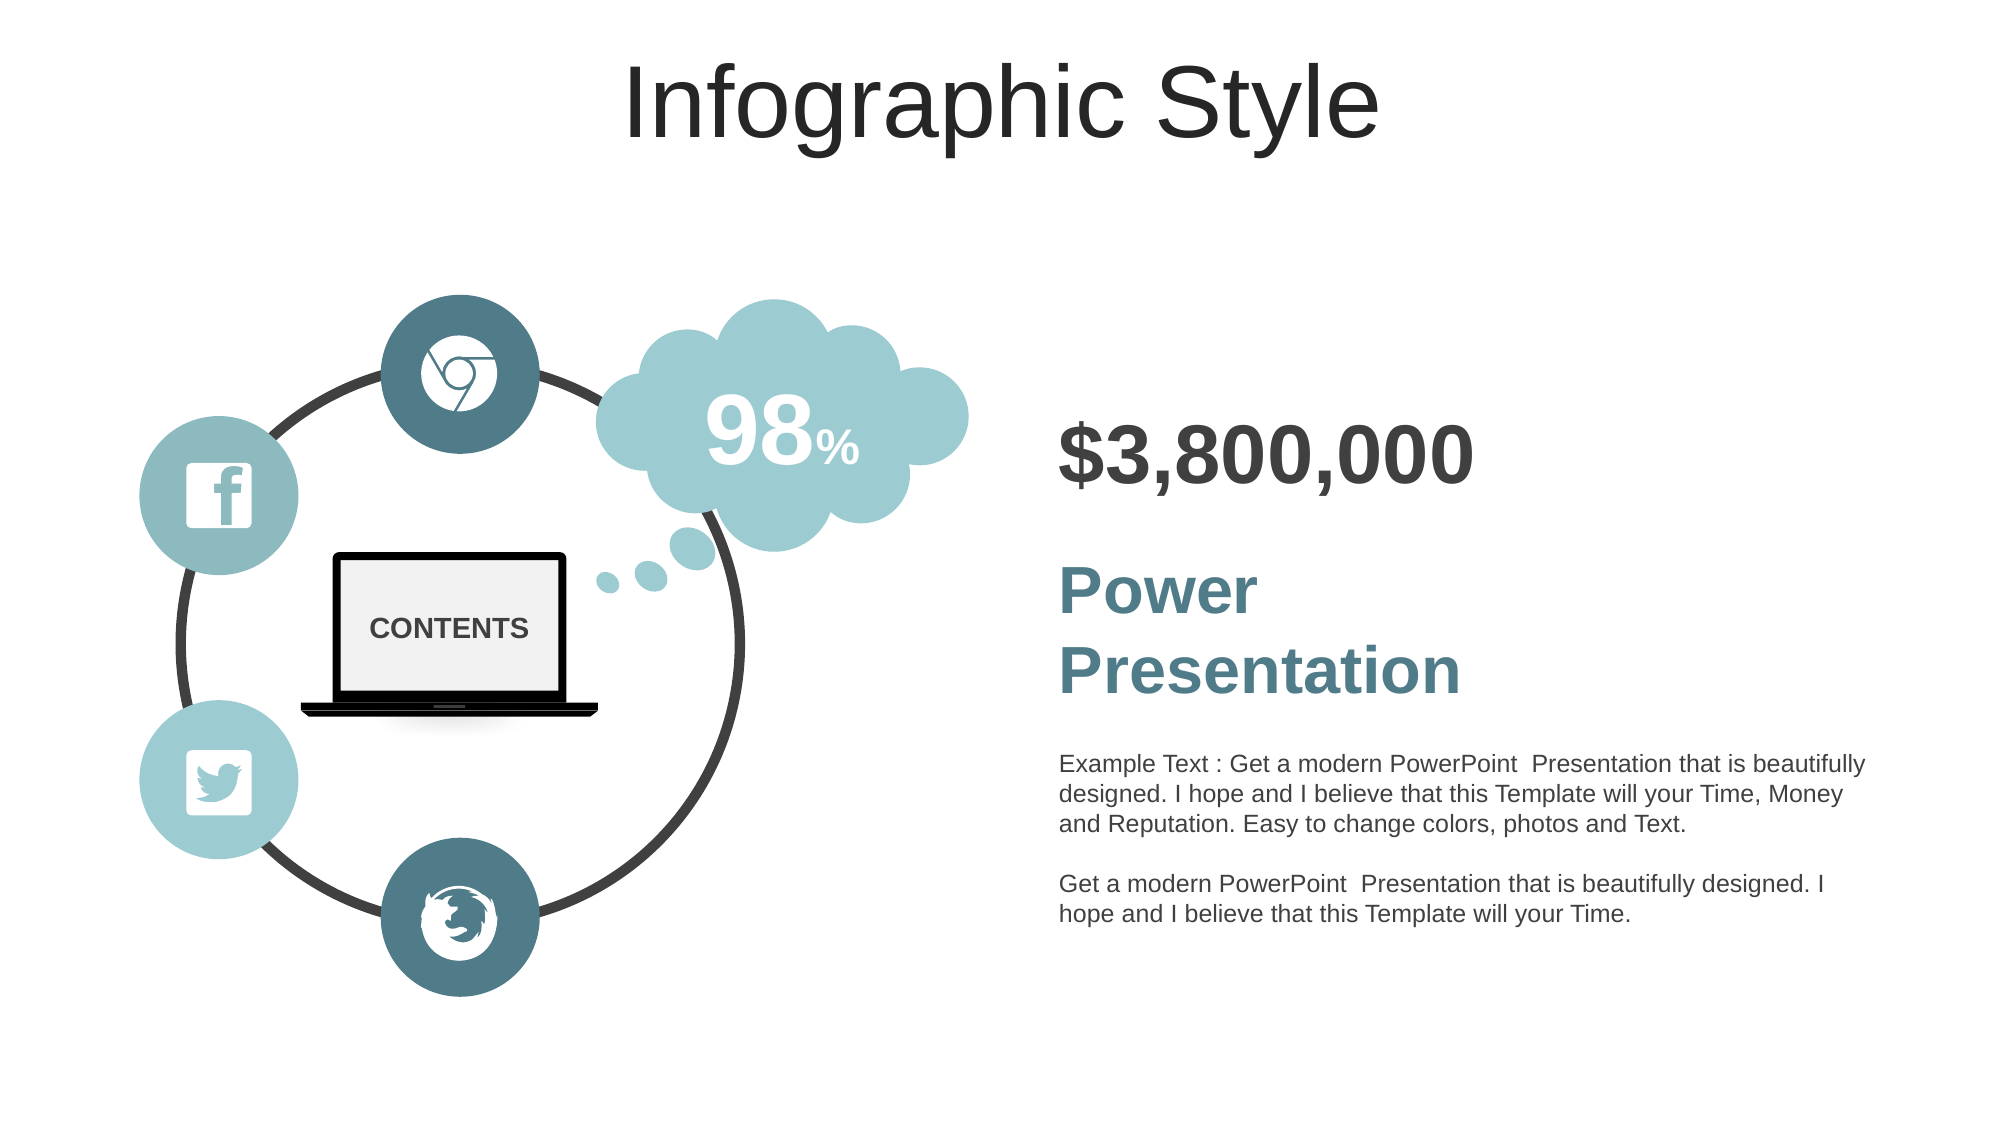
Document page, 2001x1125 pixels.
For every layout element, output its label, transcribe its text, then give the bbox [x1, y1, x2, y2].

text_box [139, 294, 740, 997]
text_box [1044, 539, 1903, 938]
text_box $3,800,000 [1044, 393, 1540, 508]
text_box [592, 299, 966, 611]
list Infographic Style [53, 47, 1952, 166]
